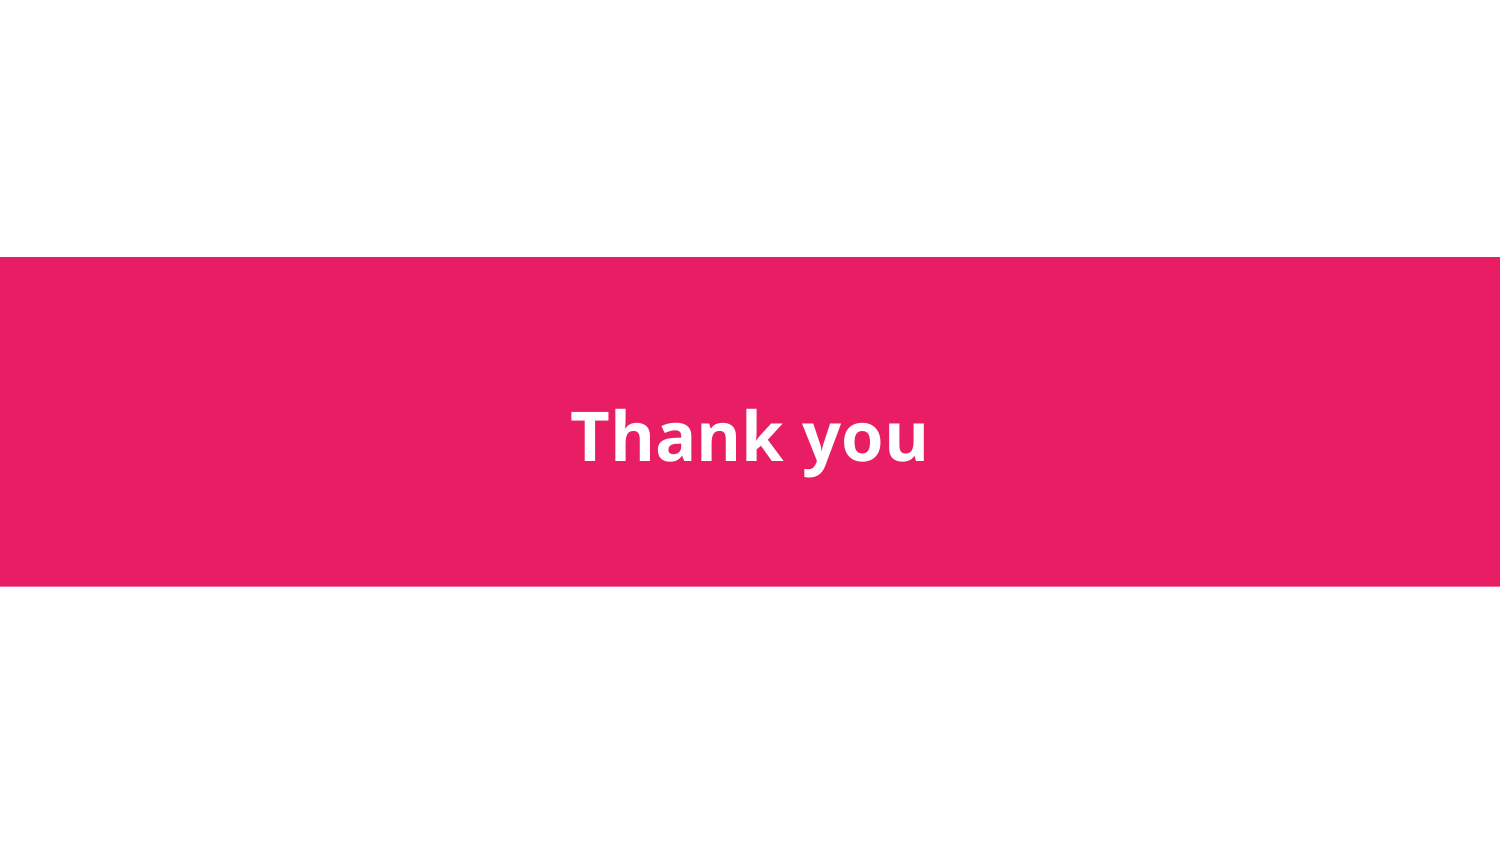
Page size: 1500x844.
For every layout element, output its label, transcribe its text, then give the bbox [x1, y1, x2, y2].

title Thank you [70, 309, 1430, 559]
